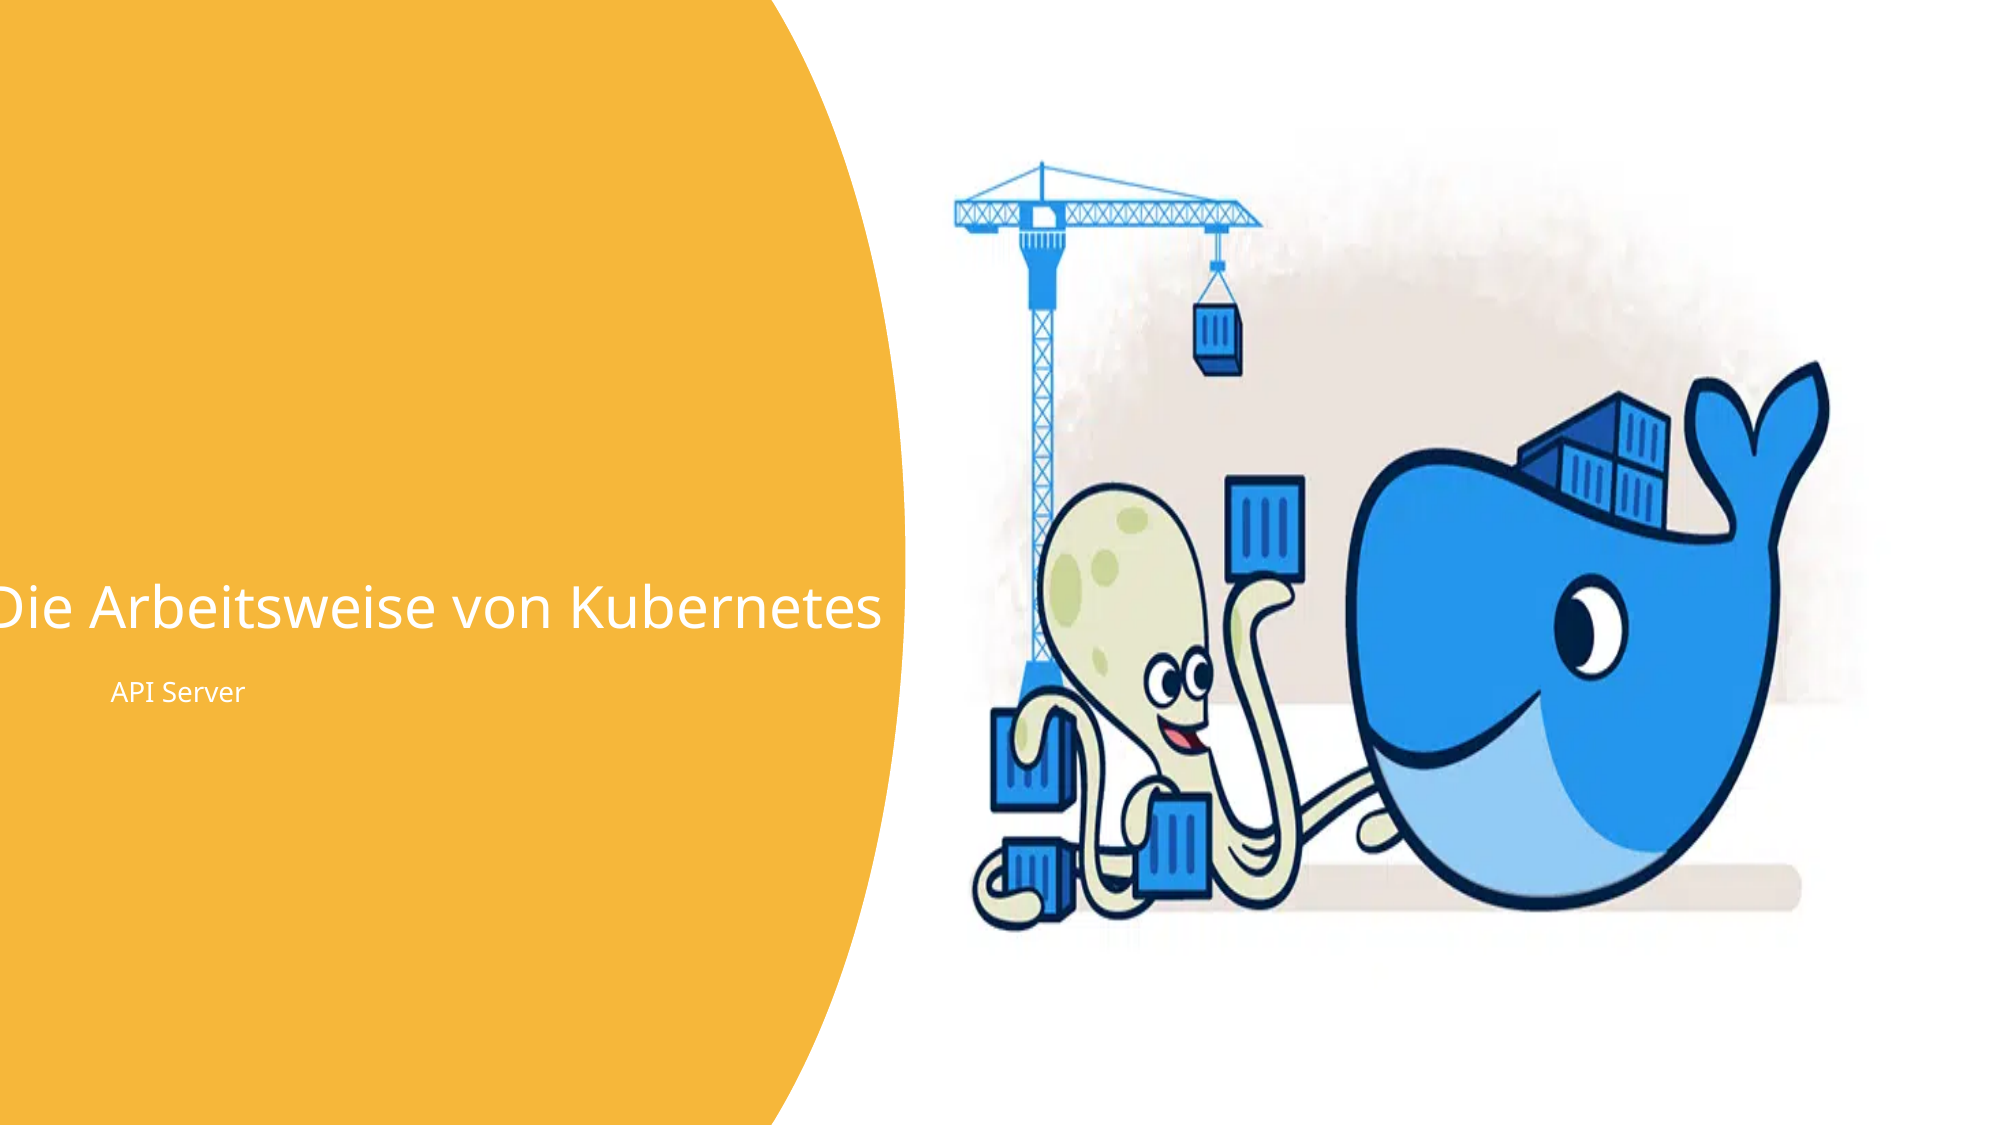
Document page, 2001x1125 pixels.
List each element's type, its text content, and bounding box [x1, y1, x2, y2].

text_box API Server [95, 651, 588, 716]
picture [771, 0, 2000, 1125]
text_box Die Arbeitsweise von Kubernetes [0, 562, 771, 648]
